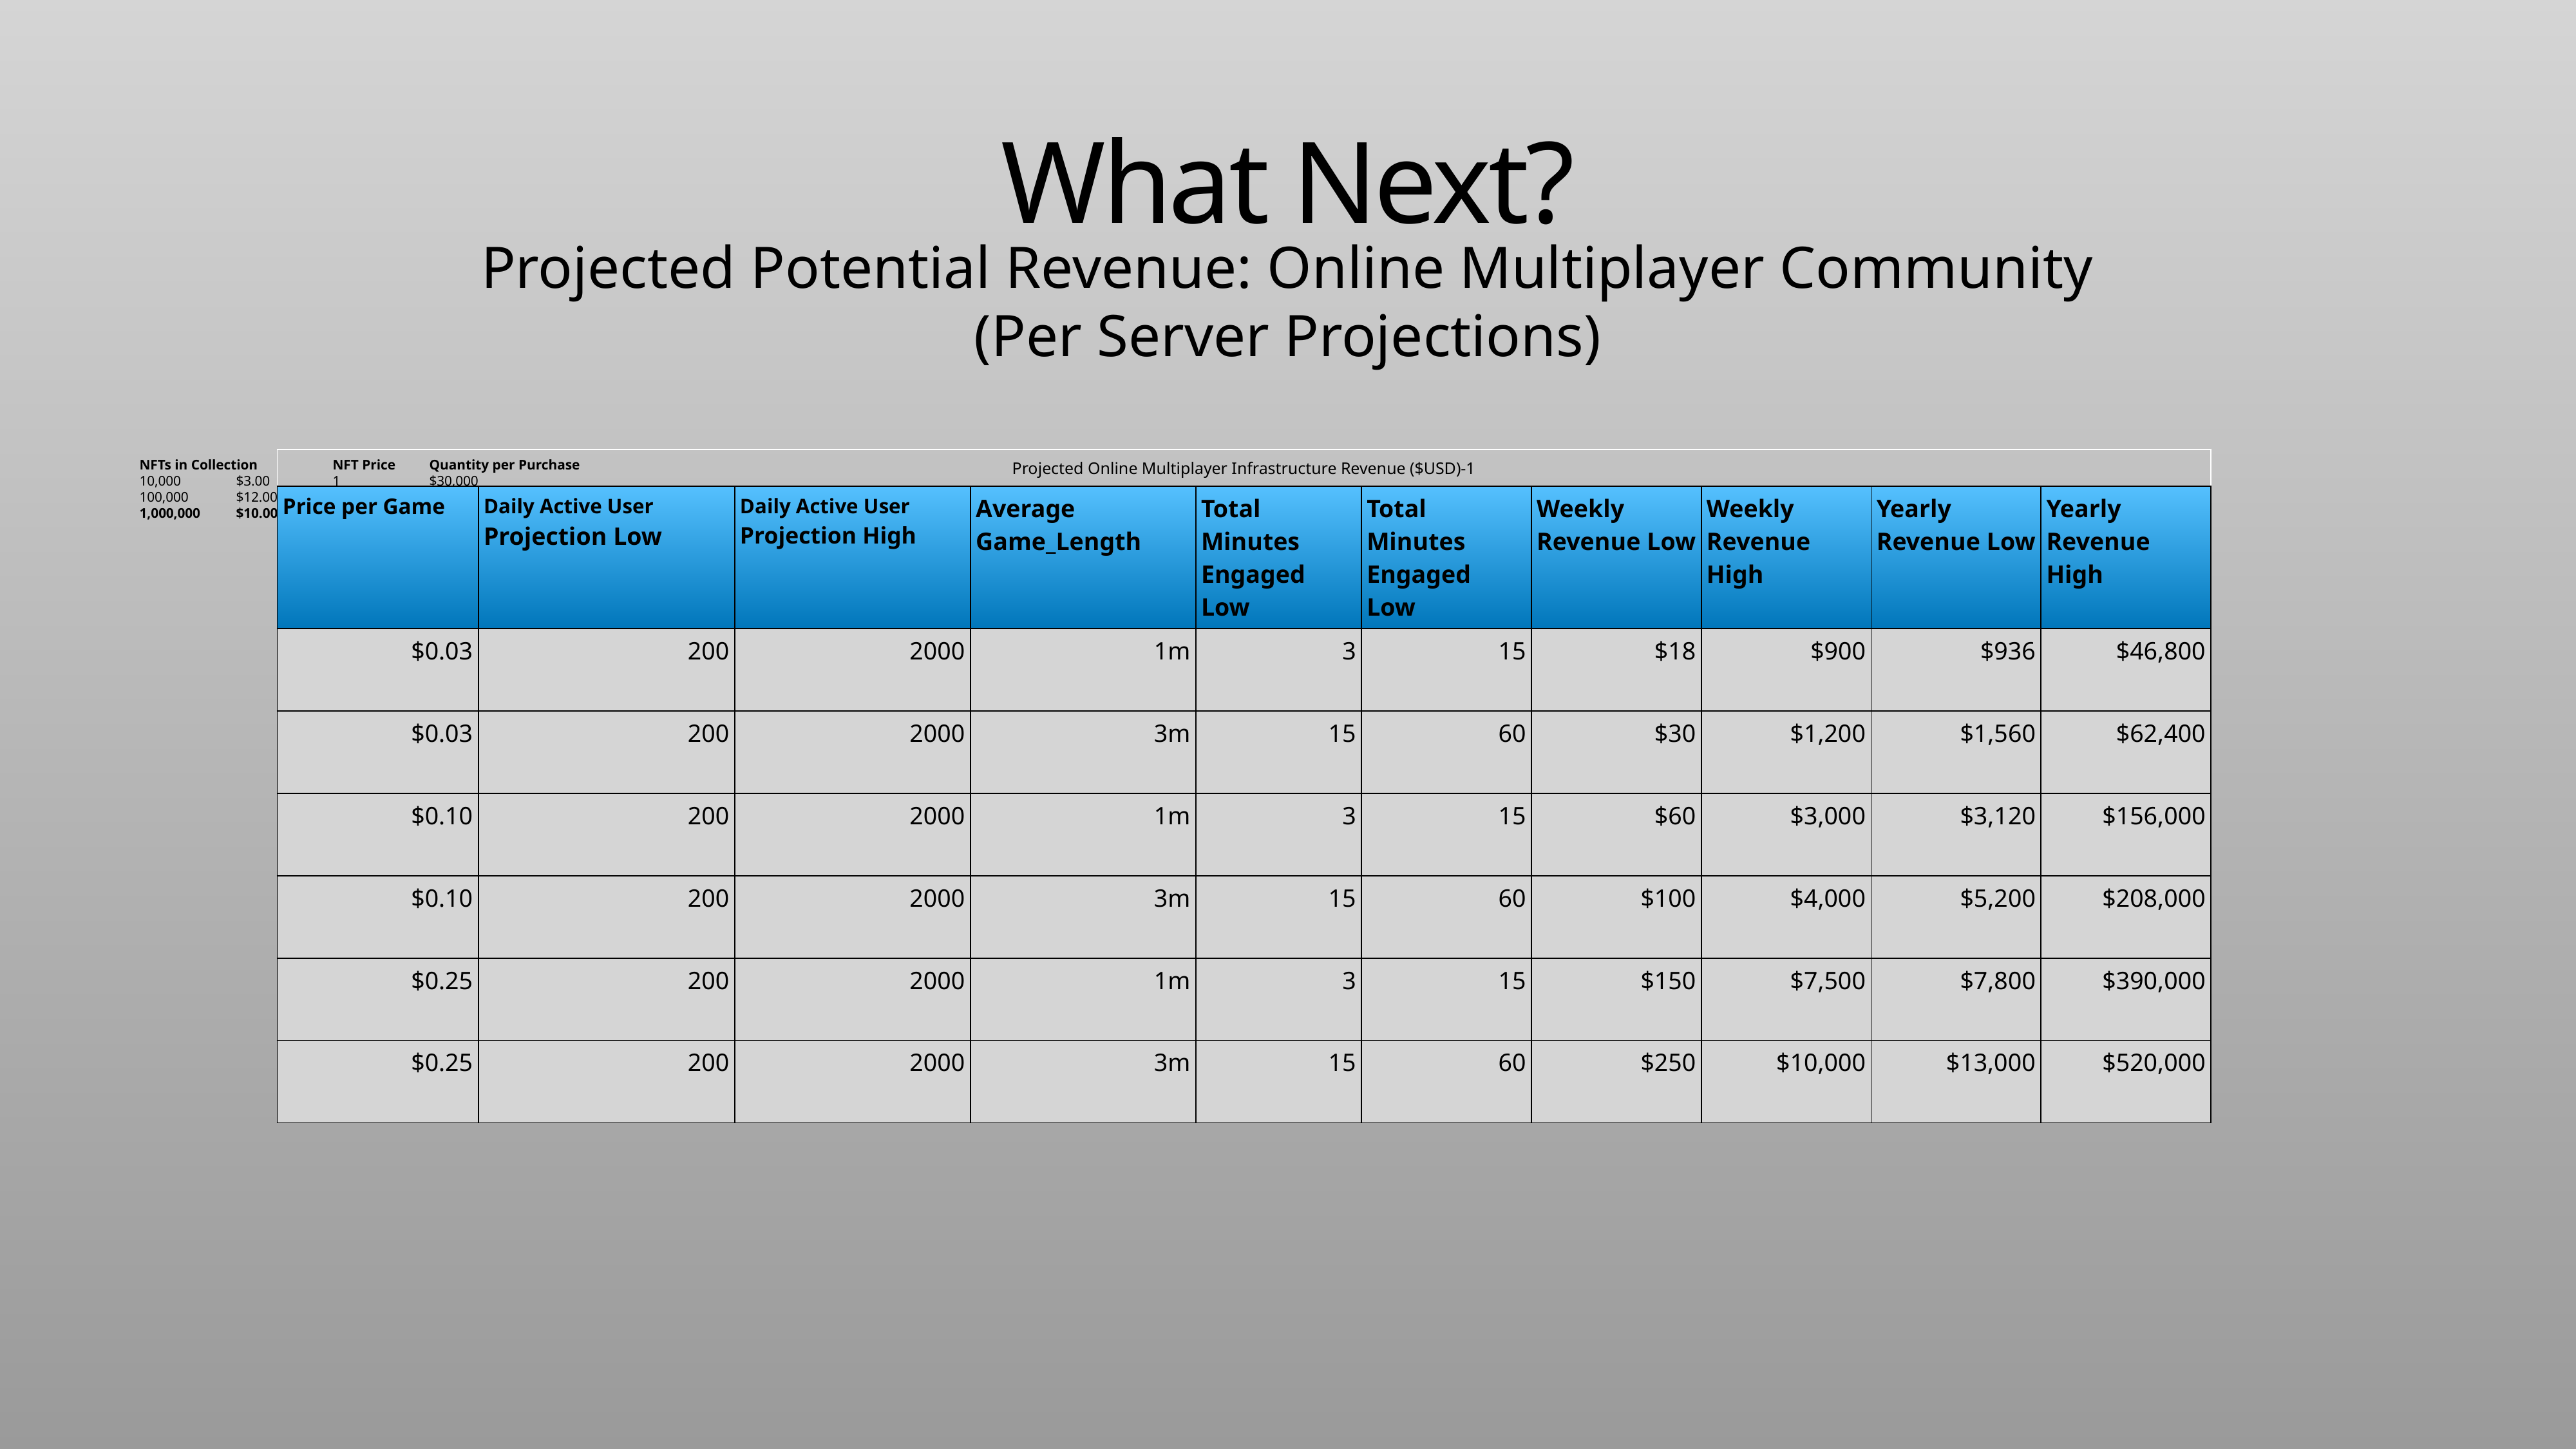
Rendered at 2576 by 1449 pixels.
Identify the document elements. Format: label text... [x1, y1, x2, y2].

table_cell 200 [479, 1041, 734, 1122]
table_cell $0.25 [278, 959, 478, 1040]
table_cell 1m [971, 629, 1195, 710]
table_cell 2000 [735, 876, 970, 958]
table_cell Average Game_Length [971, 487, 1195, 628]
table_cell $208,000 [2041, 876, 2210, 958]
table_cell 15 [1362, 794, 1531, 875]
table_cell Daily Active User Projection Low [479, 487, 734, 628]
table_cell $13,000 [1871, 1041, 2040, 1122]
table_cell 2000 [735, 1041, 970, 1122]
table_cell Yearly Revenue Low [1871, 487, 2040, 628]
table_cell $1,200 [1702, 712, 1871, 793]
table_cell 3m [971, 1041, 1195, 1122]
table_cell $0.25 [278, 1041, 478, 1122]
table_cell $156,000 [2041, 794, 2210, 875]
table_cell $62,400 [2041, 712, 2210, 793]
table_cell 15 [1197, 712, 1361, 793]
table_header Projected Online Multiplayer Infrastructure Revenue ($USD)-1 [278, 450, 2210, 486]
list Projected Potential Revenue: Online Multiplayer Community (Per Server Projections) [133, 225, 2443, 390]
table_cell Weekly Revenue High [1702, 487, 1871, 628]
table_cell Total Minutes Engaged Low [1362, 487, 1531, 628]
table_cell $5,200 [1871, 876, 2040, 958]
table_cell 200 [479, 629, 734, 710]
table_cell $100 [1532, 876, 1701, 958]
table_cell $60 [1532, 794, 1701, 875]
table_cell $1,560 [1871, 712, 2040, 793]
table_cell $0.03 [278, 712, 478, 793]
table_cell 15 [1362, 959, 1531, 1040]
table_cell $0.03 [278, 629, 478, 710]
table_cell 200 [479, 876, 734, 958]
table_cell 3m [971, 876, 1195, 958]
table_cell 200 [479, 959, 734, 1040]
table_cell 2000 [735, 794, 970, 875]
table_cell $10,000 [1702, 1041, 1871, 1122]
table_cell Yearly Revenue High [2041, 487, 2210, 628]
table_cell $250 [1532, 1041, 1701, 1122]
table_cell Total Minutes Engaged Low [1197, 487, 1361, 628]
table_cell 60 [1362, 876, 1531, 958]
table_cell 60 [1362, 712, 1531, 793]
table_cell $3,000 [1702, 794, 1871, 875]
table_cell $900 [1702, 629, 1871, 710]
table_cell 1m [971, 959, 1195, 1040]
table_cell 2000 [735, 959, 970, 1040]
table_cell 200 [479, 794, 734, 875]
table_cell $18 [1532, 629, 1701, 710]
table_cell 3 [1197, 629, 1361, 710]
table_cell 15 [1362, 629, 1531, 710]
table_cell $4,000 [1702, 876, 1871, 958]
table_cell $0.10 [278, 876, 478, 958]
list NFTs in Collection NFT Price Quantity per Purchase 10,000 $3.00 1 $30,000 100,000 $12.00 5 $240,000 1,000,000 $10.00 5 $2,000,000z [133, 450, 1277, 1342]
table_cell 200 [479, 712, 734, 793]
table_cell Daily Active User Projection High [735, 487, 970, 628]
table_cell 3 [1197, 794, 1361, 875]
table_cell 2000 [735, 712, 970, 793]
table_cell $390,000 [2041, 959, 2210, 1040]
table_cell $936 [1871, 629, 2040, 710]
table_cell 60 [1362, 1041, 1531, 1122]
table_cell 1m [971, 794, 1195, 875]
table_cell 2000 [735, 629, 970, 710]
table_cell $0.10 [278, 794, 478, 875]
table_cell $3,120 [1871, 794, 2040, 875]
table_cell $46,800 [2041, 629, 2210, 710]
table_cell $7,500 [1702, 959, 1871, 1040]
table_cell Price per Game [278, 487, 478, 628]
table_cell $30 [1532, 712, 1701, 793]
table_cell Weekly Revenue Low [1532, 487, 1701, 628]
table_cell 15 [1197, 876, 1361, 958]
title What Next? [133, 85, 2443, 225]
table_cell $150 [1532, 959, 1701, 1040]
table_cell 3m [971, 712, 1195, 793]
table_cell $7,800 [1871, 959, 2040, 1040]
table_cell $520,000 [2041, 1041, 2210, 1122]
table_cell 15 [1197, 1041, 1361, 1122]
table_cell 3 [1197, 959, 1361, 1040]
